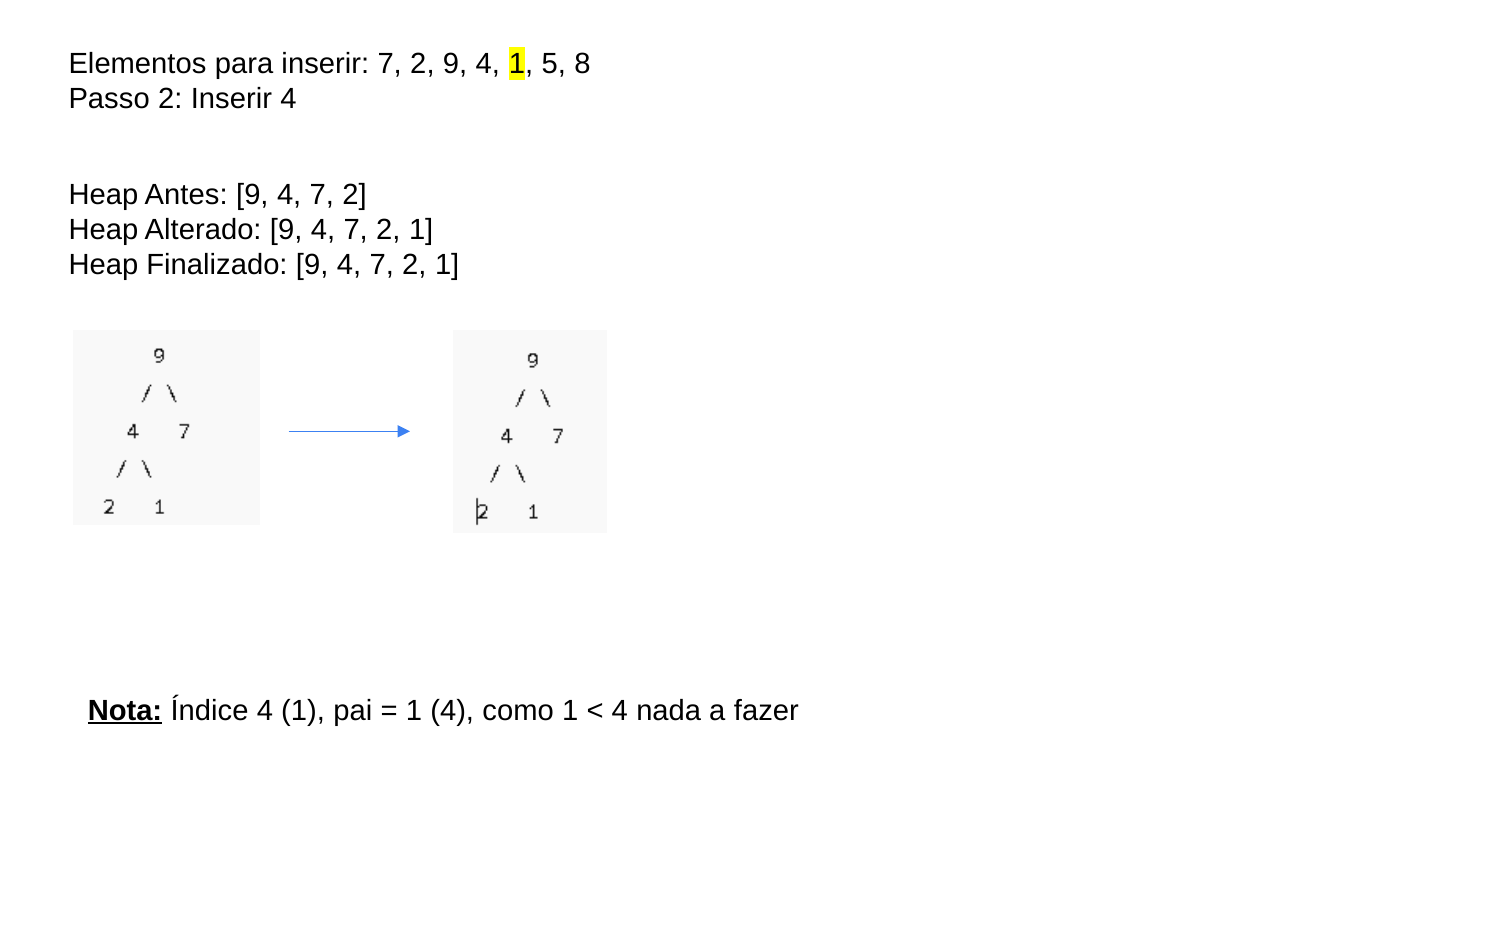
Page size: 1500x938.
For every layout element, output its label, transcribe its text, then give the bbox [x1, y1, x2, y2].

picture [452, 330, 607, 533]
text_box Elementos para inserir: 7, 2, 9, 4, 1, 5, 8 Passo 2: Inserir 4 [53, 37, 1243, 122]
picture [72, 330, 260, 525]
text_box Heap Antes: [9, 4, 7, 2] Heap Alterado: [9, 4, 7, 2, 1] Heap Finalizado: [9, 4, 7, 2, 1] [53, 167, 1243, 288]
text_box Nota: Índice 4 (1), pai = 1 (4), como 1 < 4 nada a fazer [73, 683, 1083, 734]
